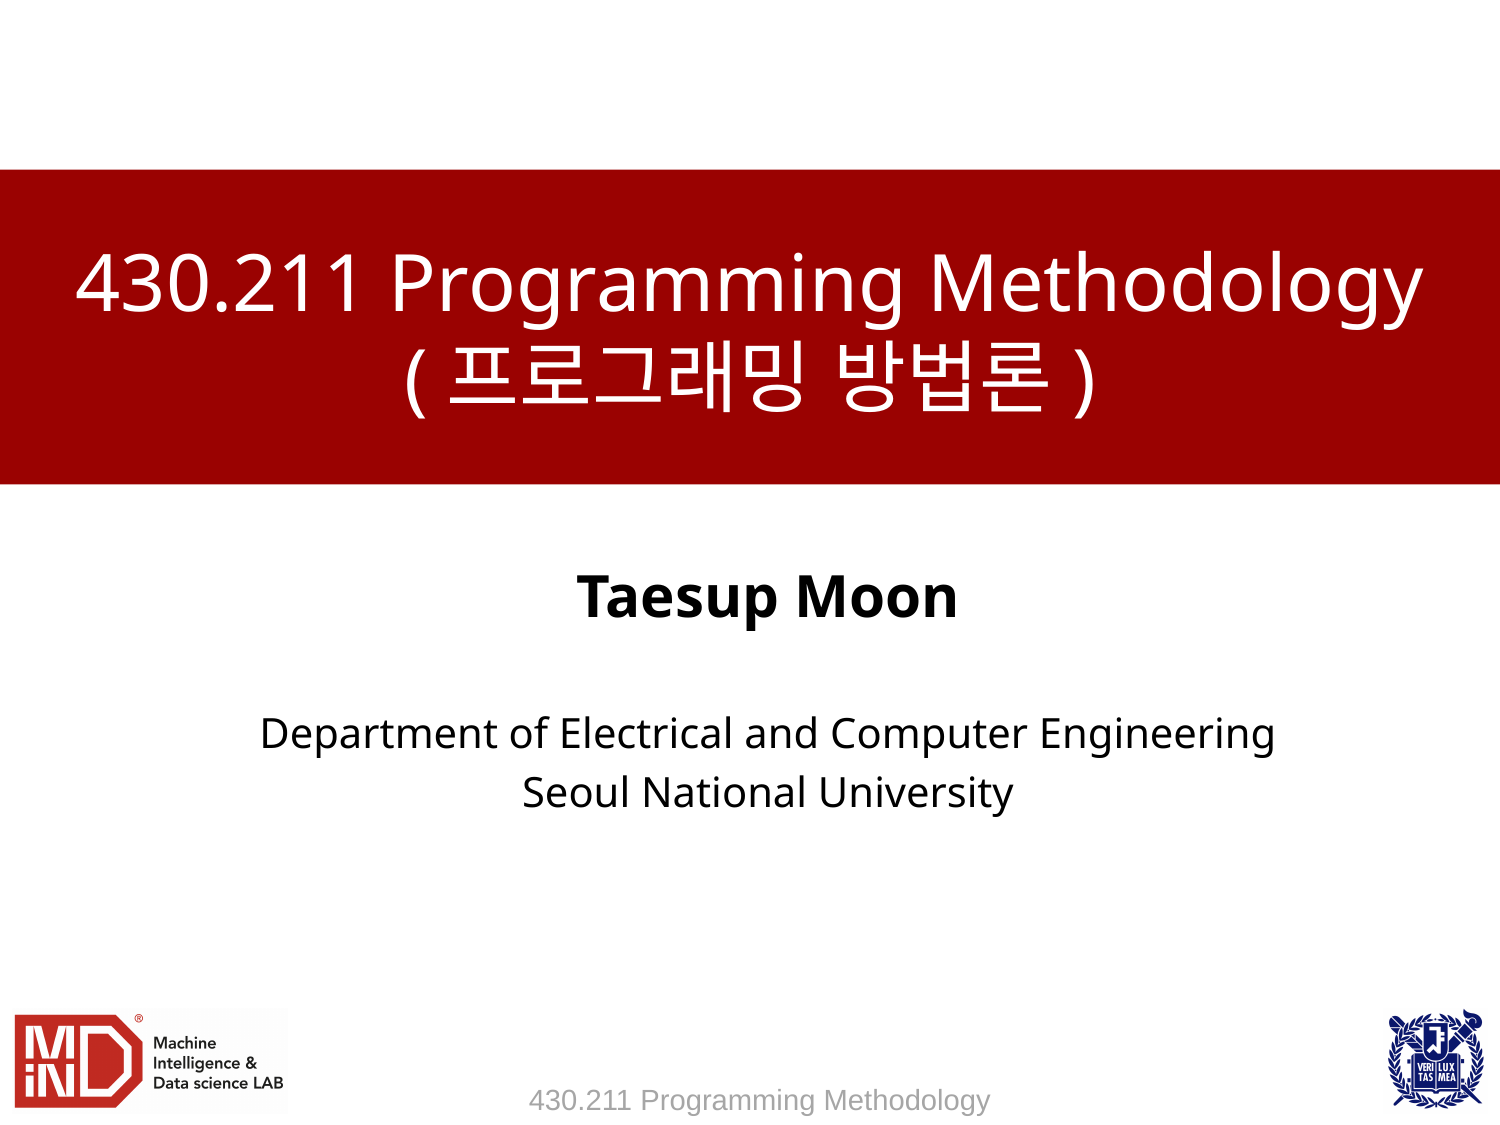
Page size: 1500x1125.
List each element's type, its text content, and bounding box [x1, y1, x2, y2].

picture [12, 1008, 288, 1114]
title 430.211 Programming Methodology (프로그래밍 방법론) [0, 169, 1500, 485]
picture [1383, 1008, 1488, 1114]
subtitle Taesup Moon Department of Electrical and Computer Engineering Seoul National University [190, 551, 1346, 990]
